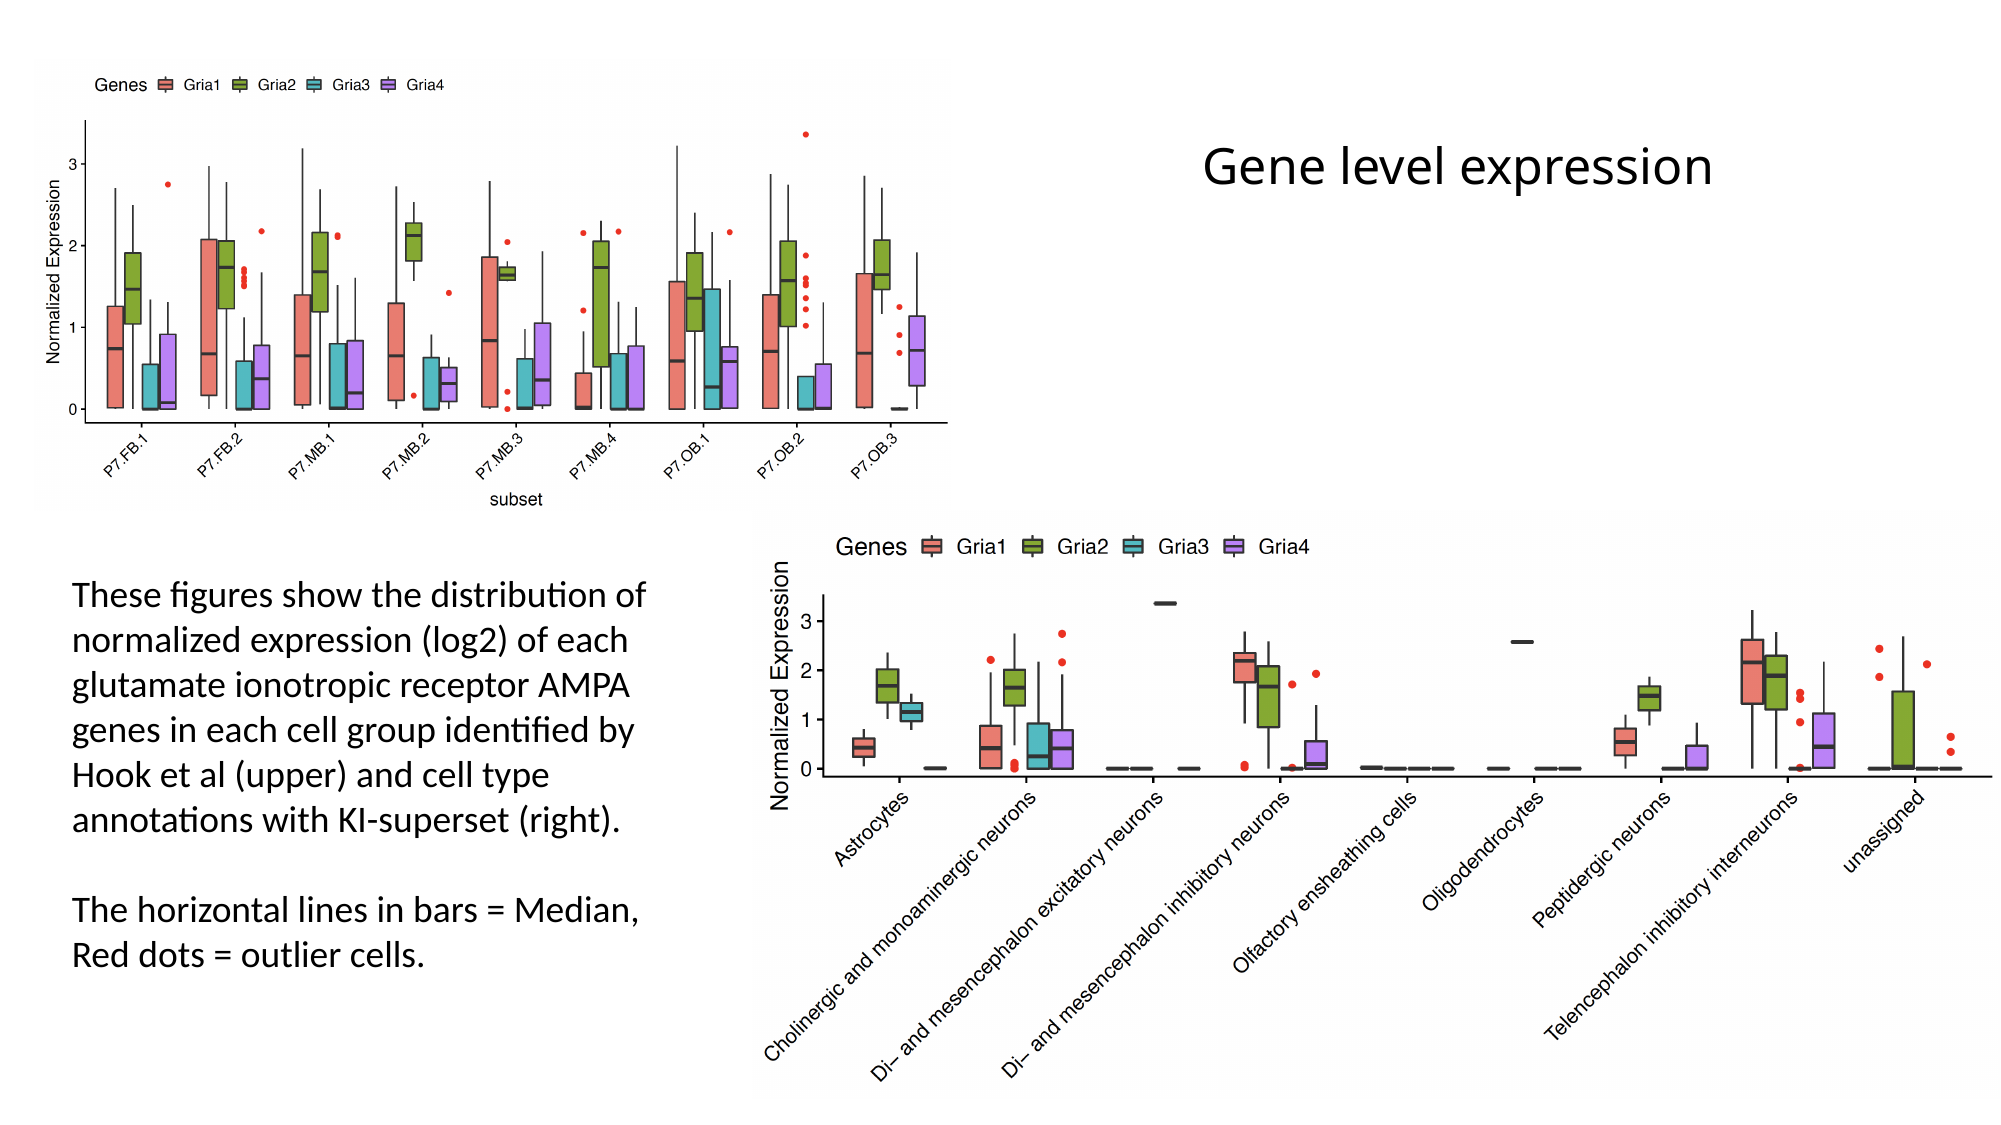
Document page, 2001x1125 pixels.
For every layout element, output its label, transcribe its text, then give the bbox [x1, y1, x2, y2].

text_box These figures show the distribution of normalized expression (log2) of each glutamate ionotropic receptor AMPA genes in each cell group identified by Hook et al (upper) and cell type annotations with KI-superset (right). The horizontal lines in bars = Median, Red dots = outlier cells. [57, 562, 671, 983]
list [34, 59, 951, 511]
picture [752, 510, 2000, 1099]
title Gene level expression [1054, 59, 1863, 278]
